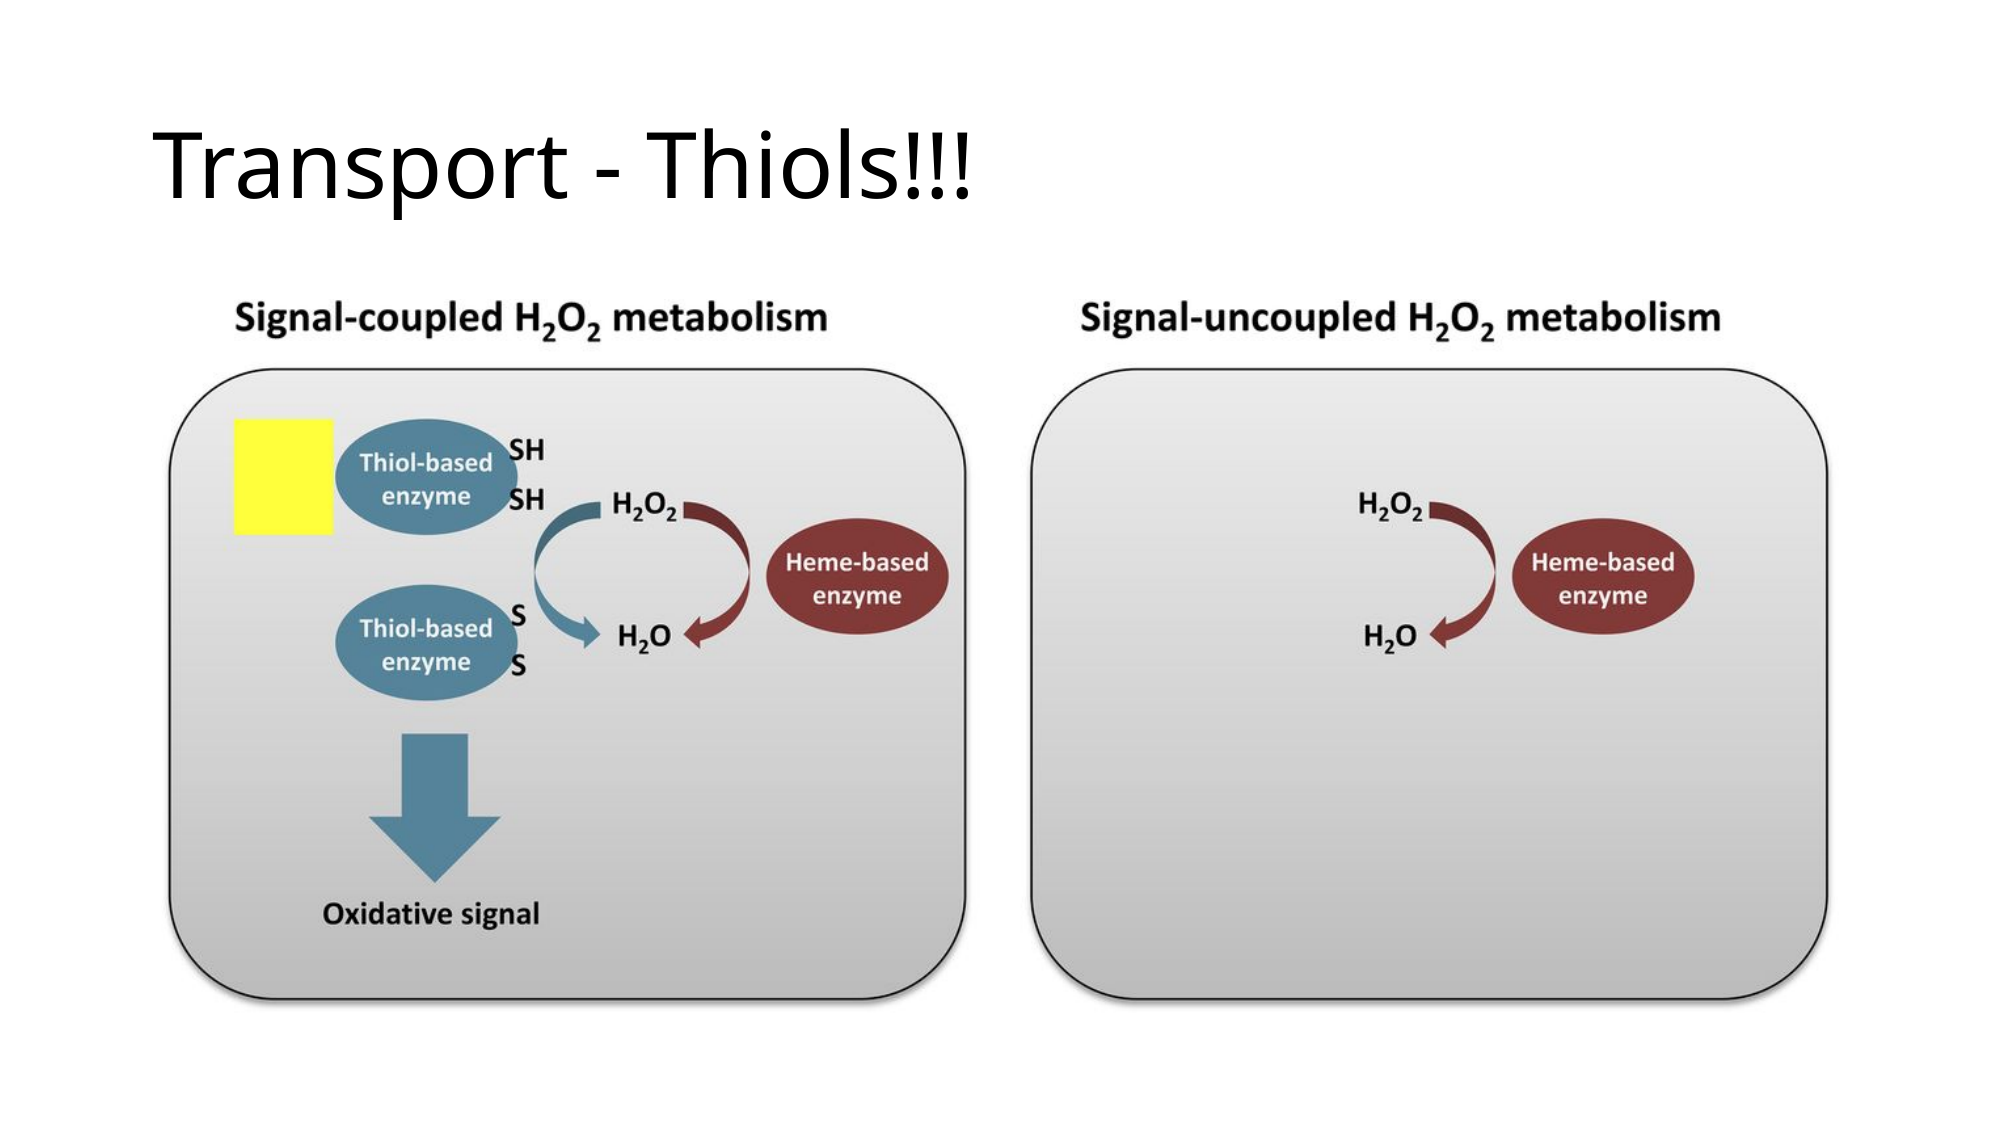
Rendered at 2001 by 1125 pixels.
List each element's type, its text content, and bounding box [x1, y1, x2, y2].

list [161, 299, 1839, 1014]
title Transport - Thiols!!! [137, 59, 1863, 278]
